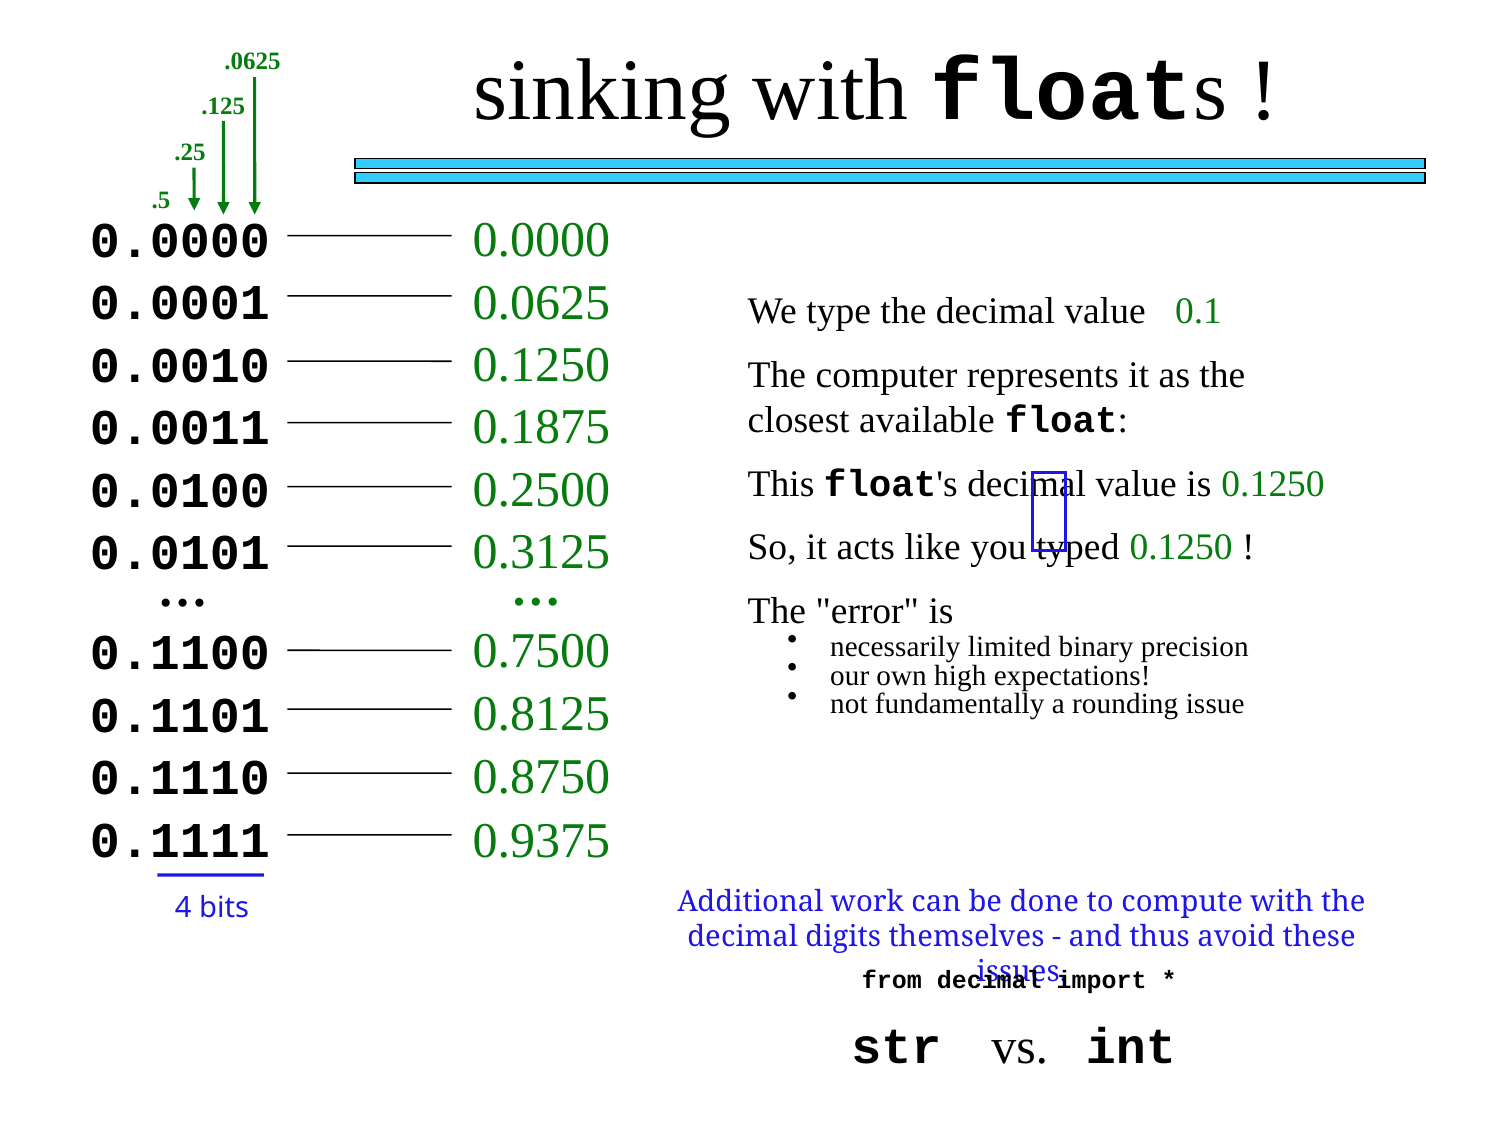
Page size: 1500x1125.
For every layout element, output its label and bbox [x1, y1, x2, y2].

text_box [143, 881, 281, 932]
text_box [354, 158, 1426, 184]
text_box [826, 1005, 1201, 1081]
text_box [311, 24, 1463, 145]
text_box [457, 199, 1407, 1001]
text_box [74, 37, 452, 876]
